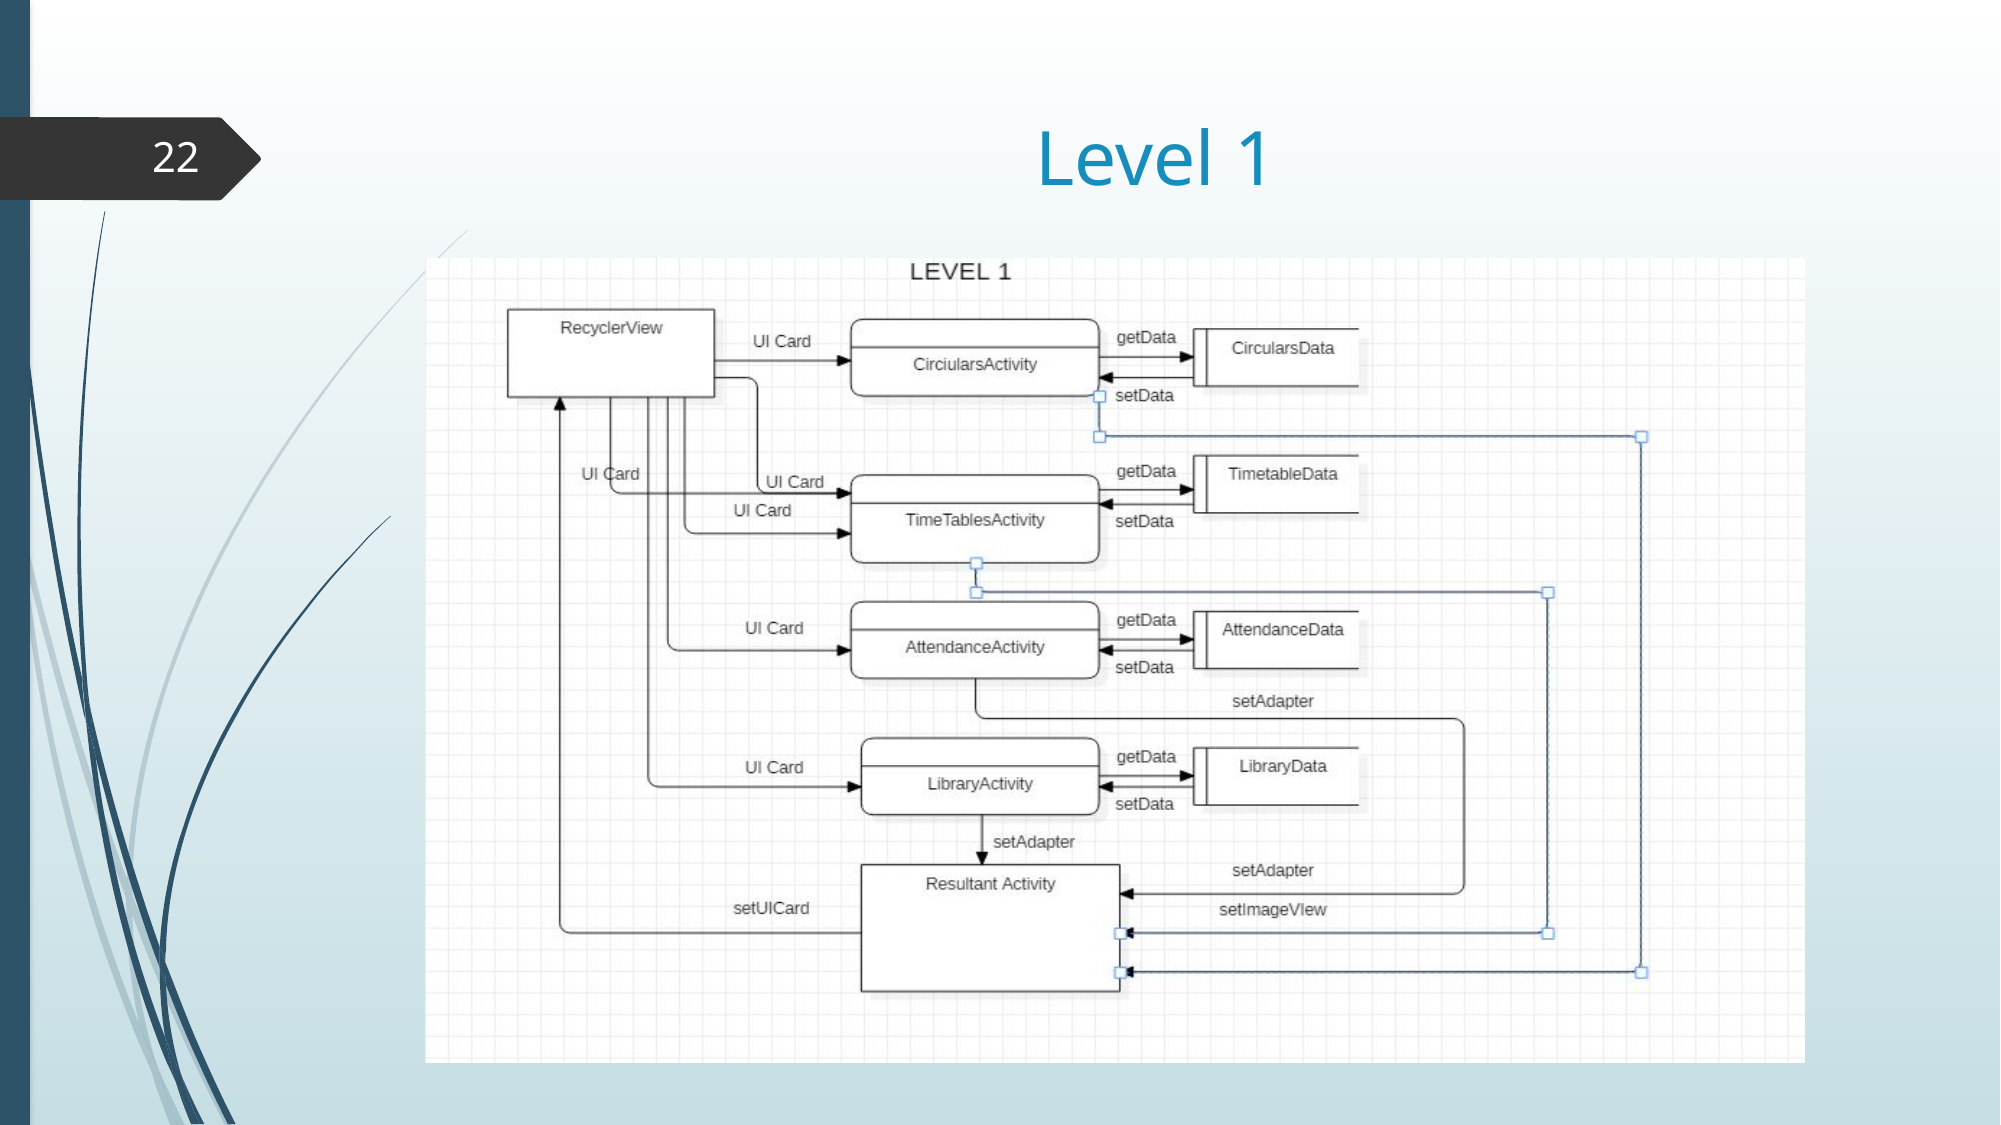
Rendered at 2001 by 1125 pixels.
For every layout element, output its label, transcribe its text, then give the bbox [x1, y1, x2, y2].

title Level 1 [425, 102, 1888, 313]
slide_number 22 [87, 129, 216, 190]
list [425, 258, 1805, 1063]
